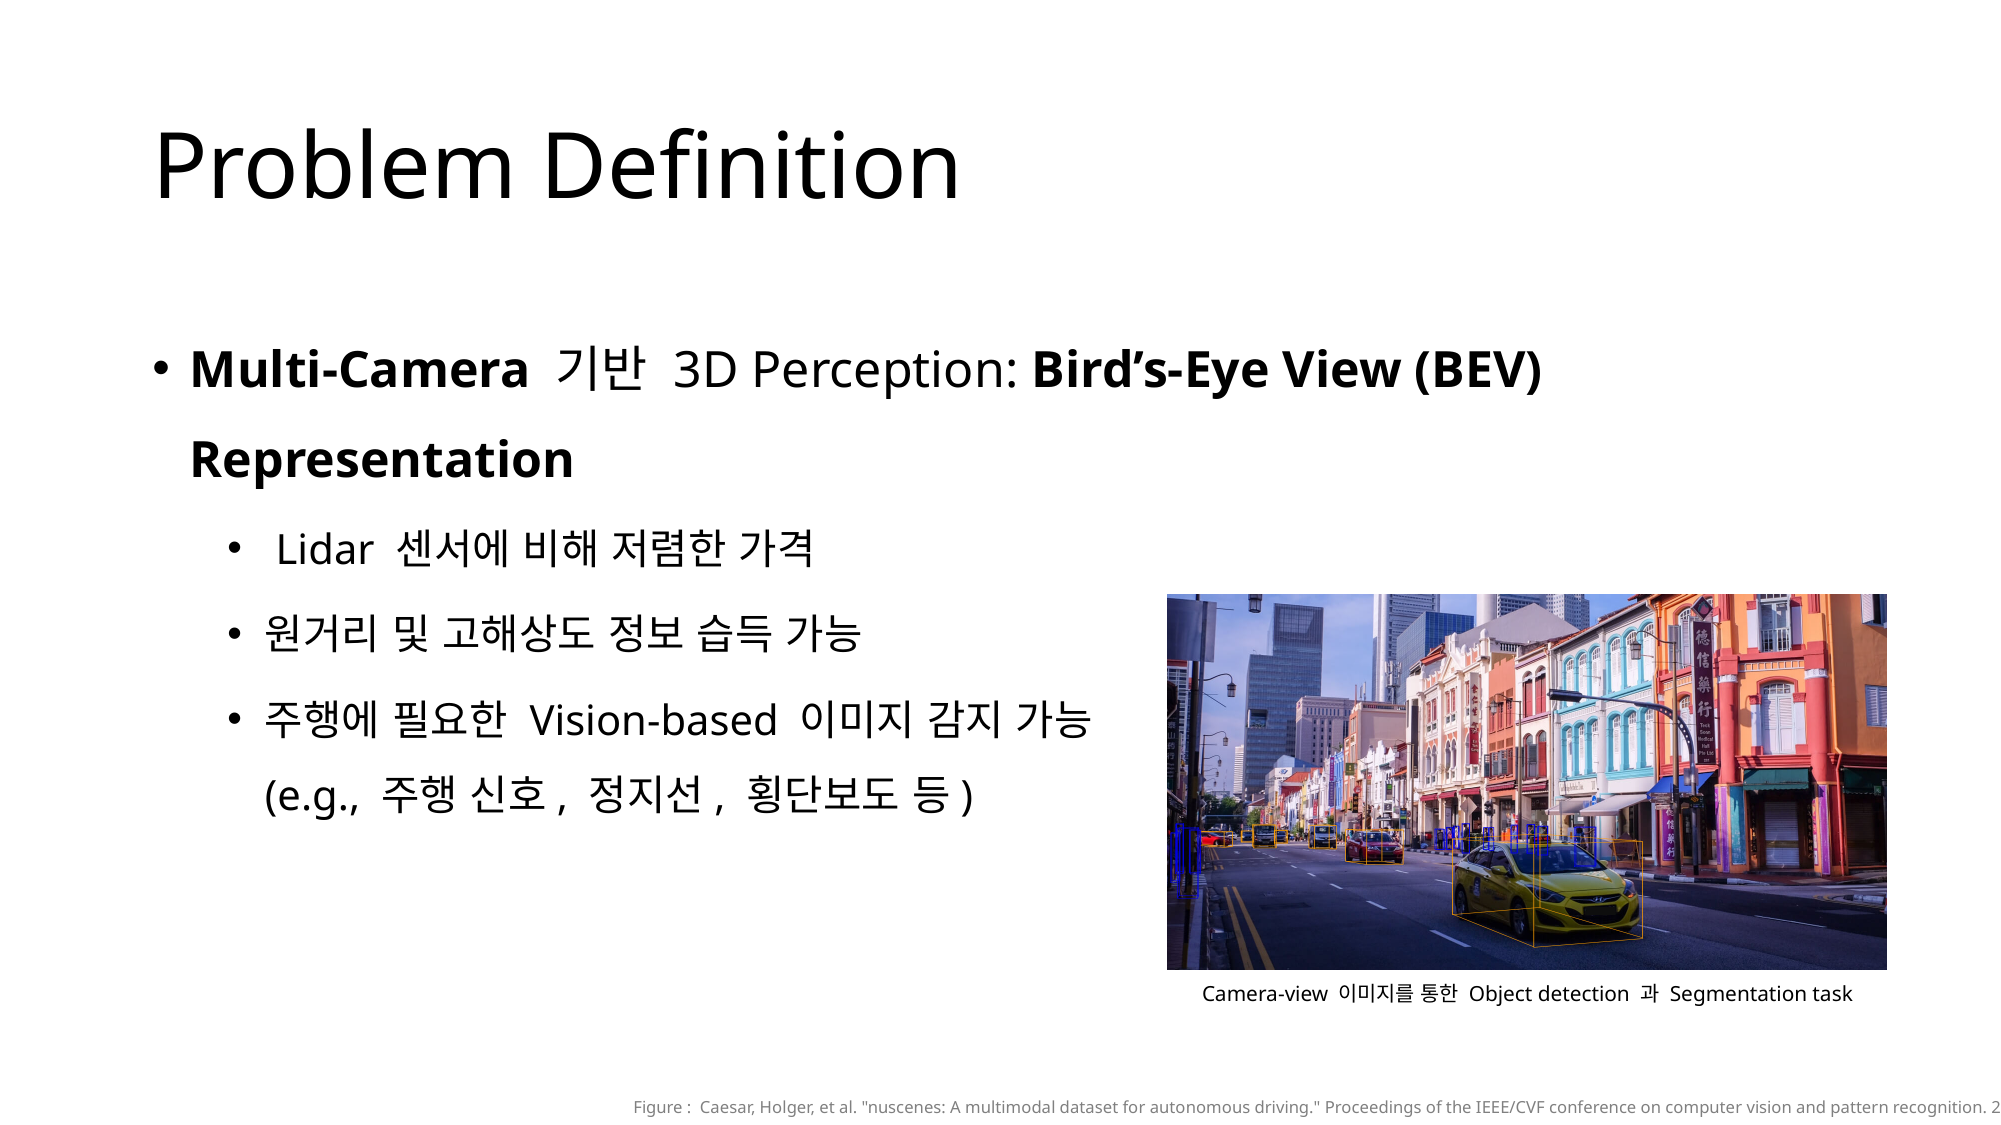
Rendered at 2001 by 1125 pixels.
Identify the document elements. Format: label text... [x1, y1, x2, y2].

picture [1167, 594, 1888, 970]
list Multi-Camera 기반 3D Perception: Bird’s-Eye View (BEV) Representation Lidar 센서에 비해 저렴한 가격 원거리 및 고해상도 정보 습득 가능 주행에 필요한 Vision-based 이미지 감지 가능 (e.g., 주행 신호, 정지선, 횡단보도 등) [137, 299, 1863, 1014]
text_box Camera-view 이미지를 통한 Object detection 과 Segmentation task [1143, 972, 1912, 1013]
text_box Figure : Caesar, Holger, et al. "nuscenes: A multimodal dataset for autonomous driving." Proceedings of the IEEE/CVF conference on computer vision and pattern recognition. 2020. [618, 1089, 2000, 1125]
title Problem Definition [137, 59, 1863, 278]
